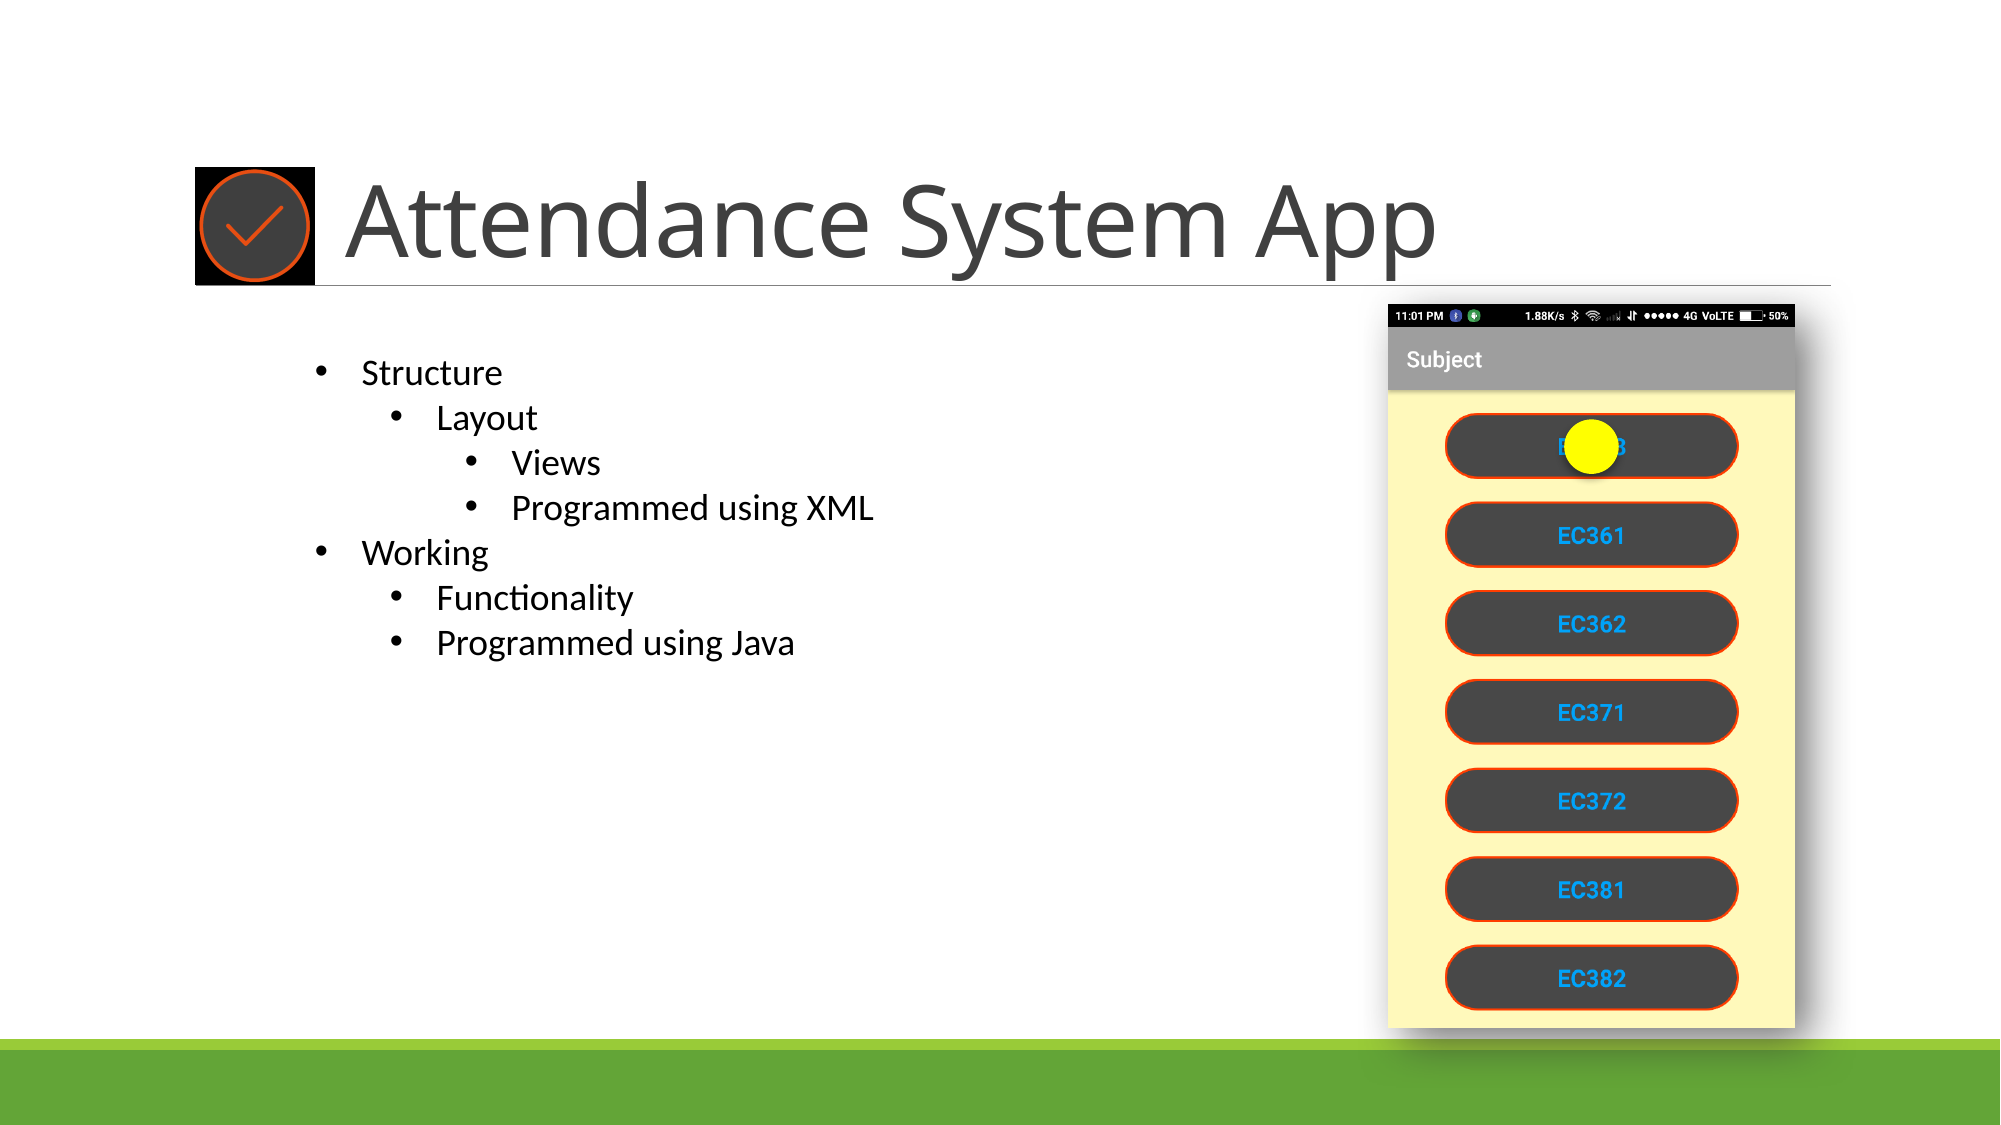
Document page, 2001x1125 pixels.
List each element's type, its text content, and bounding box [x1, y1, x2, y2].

picture [1387, 303, 1796, 1029]
title Attendance System App [180, 47, 1830, 285]
text_box Structure Layout Views Programmed using XML Working Functionality Programmed using Java [300, 340, 909, 671]
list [194, 167, 316, 286]
